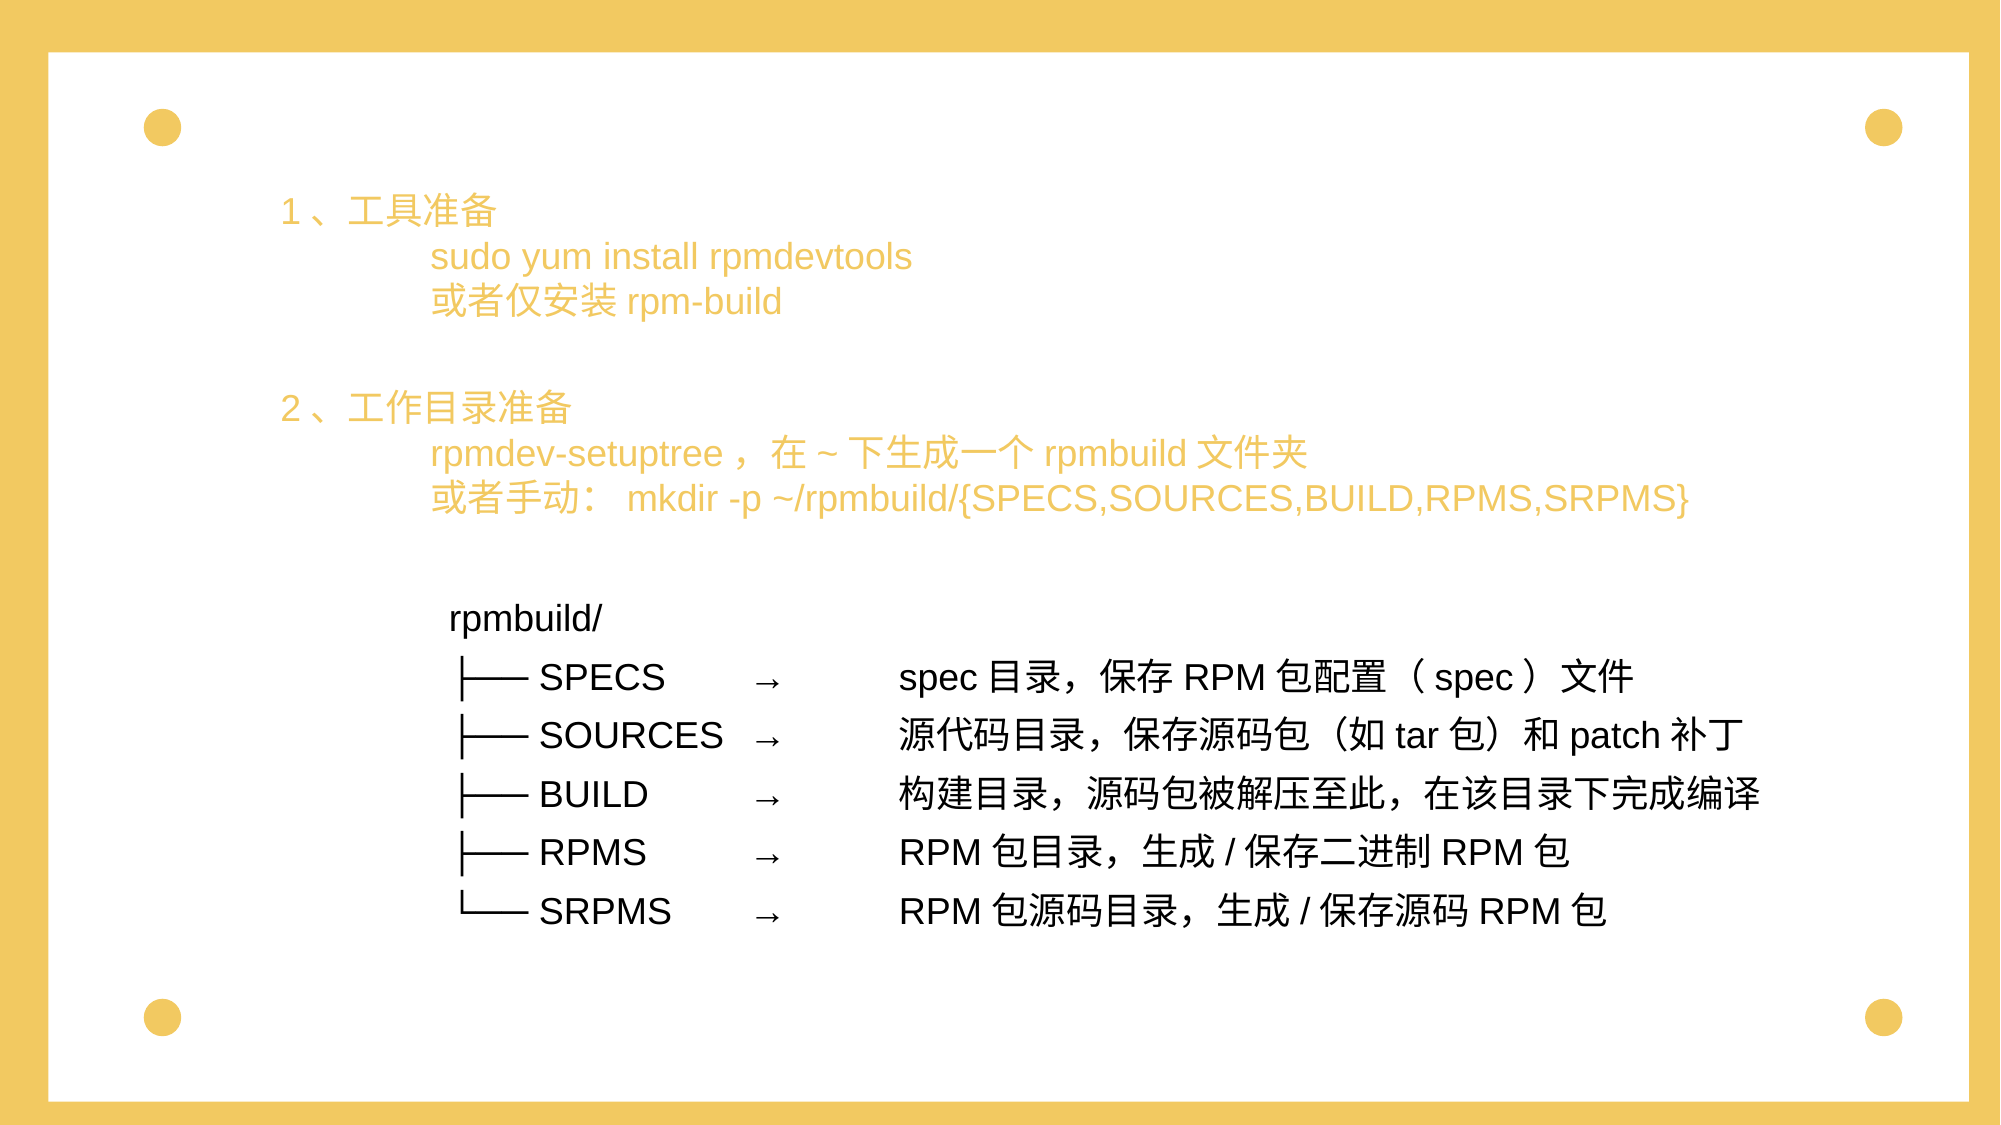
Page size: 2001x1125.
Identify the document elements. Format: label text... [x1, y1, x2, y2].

text_box [1863, 997, 1904, 1038]
text_box rpmbuild/ ├── BUILD ├── RPMS ├── SOURCES ├── SPECS └── SRPMS [47, 51, 1970, 1103]
text_box [142, 997, 183, 1038]
text_box rpmbuild/ ├── SPECS → spec目录，保存RPM包配置（spec）文件 ├── SOURCES → 源代码目录，保存源码包（如tar包）和patch补丁 ├── BUILD → 构建目录，源码包被解压至此，在该目录下完成编译 ├── RPMS → RPM包目录，生成/保存二进制RPM包 └── SRPMS → RPM包源码目录，生成/保存源码RPM包 [434, 573, 1777, 940]
text_box [142, 107, 183, 148]
text_box [1863, 107, 1904, 148]
text_box 2、工作目录准备 rpmdev-setuptree，在~下生成一个rpmbuild文件夹 或者手动：mkdir -p ~/rpmbuild/{SPECS,SOURCES,BUILD,RPMS,SRPMS} [265, 376, 1788, 527]
text_box 1、工具准备 sudo yum install rpmdevtools 或者仅安装rpm-build [265, 179, 1191, 329]
